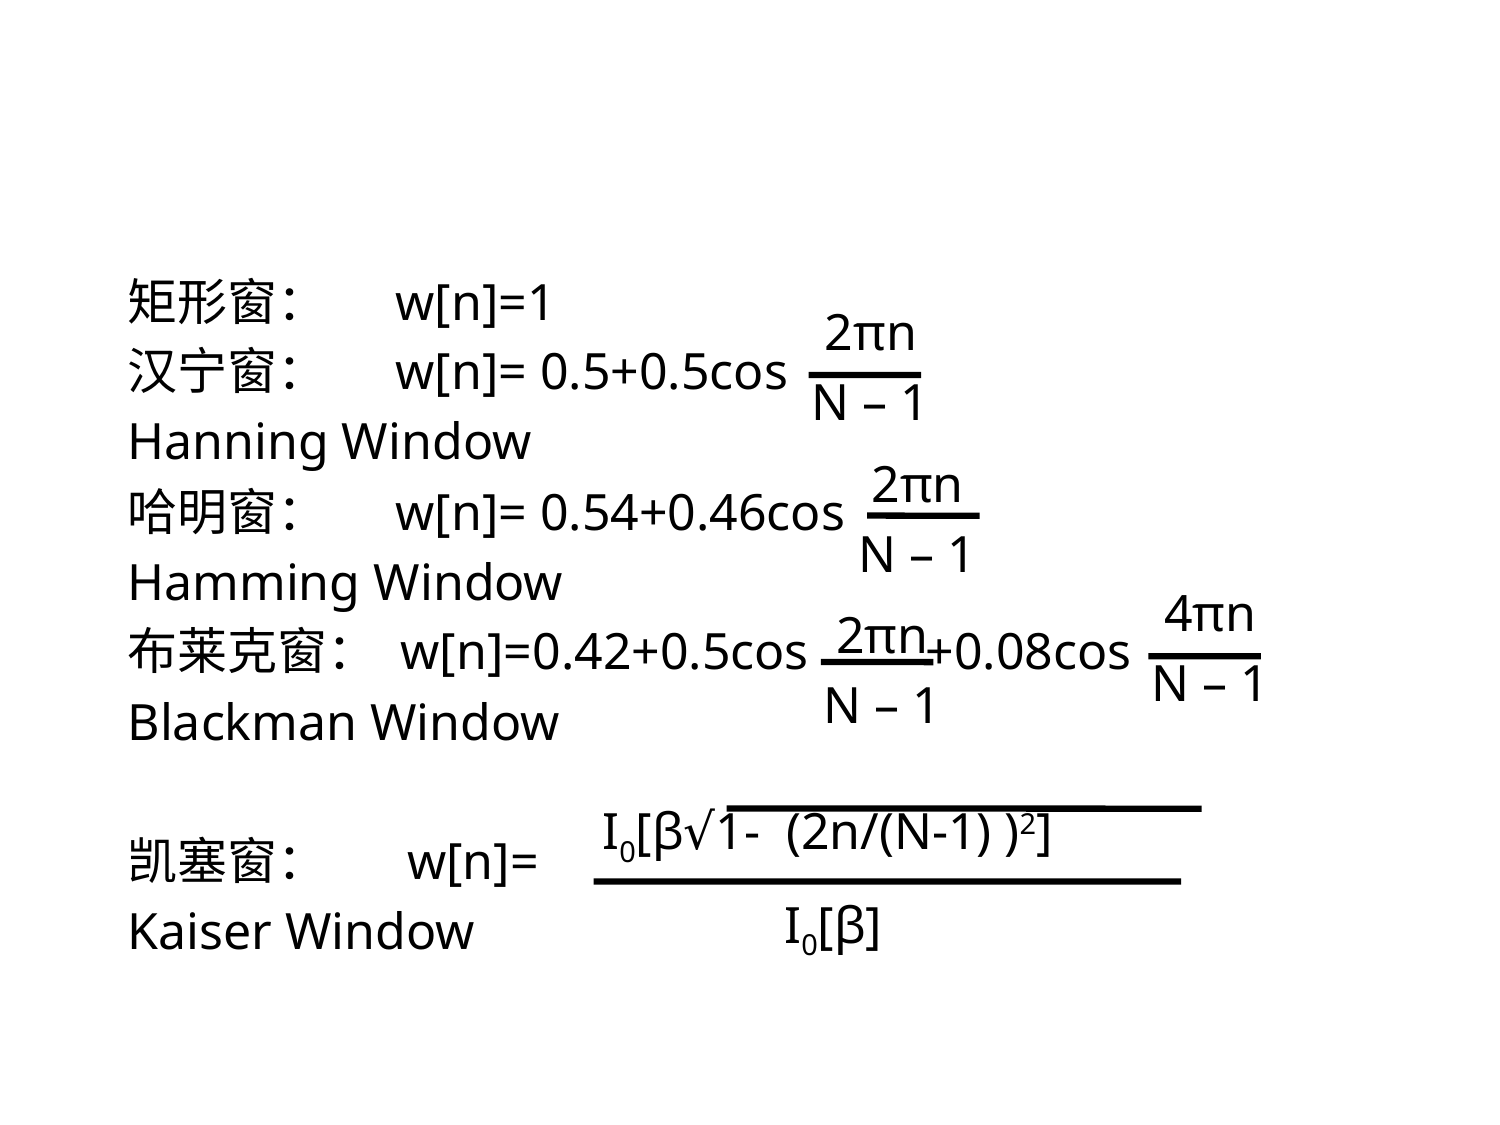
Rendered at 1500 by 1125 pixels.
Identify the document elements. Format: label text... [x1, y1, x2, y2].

text_box 4πn N – 1 [1136, 574, 1312, 719]
text_box 2πn N – 1 [796, 292, 1035, 438]
text_box 2πn N – 1 [808, 596, 1005, 711]
list 矩形窗： w[n]=1 汉宁窗： w[n]= 0.5+0.5cos Hanning Window 哈明窗： w[n]= 0.54+0.46cos Hamming Window 布莱克窗： w[n]=0.42+0.5cos +0.08cos Blackman Window 凯塞窗： w[n]= Kaiser Window [112, 262, 1388, 1038]
text_box I0[β√1- (2n/(N-1) )2] I0[β] [574, 792, 1338, 969]
text_box 2πn N – 1 [843, 445, 1082, 591]
